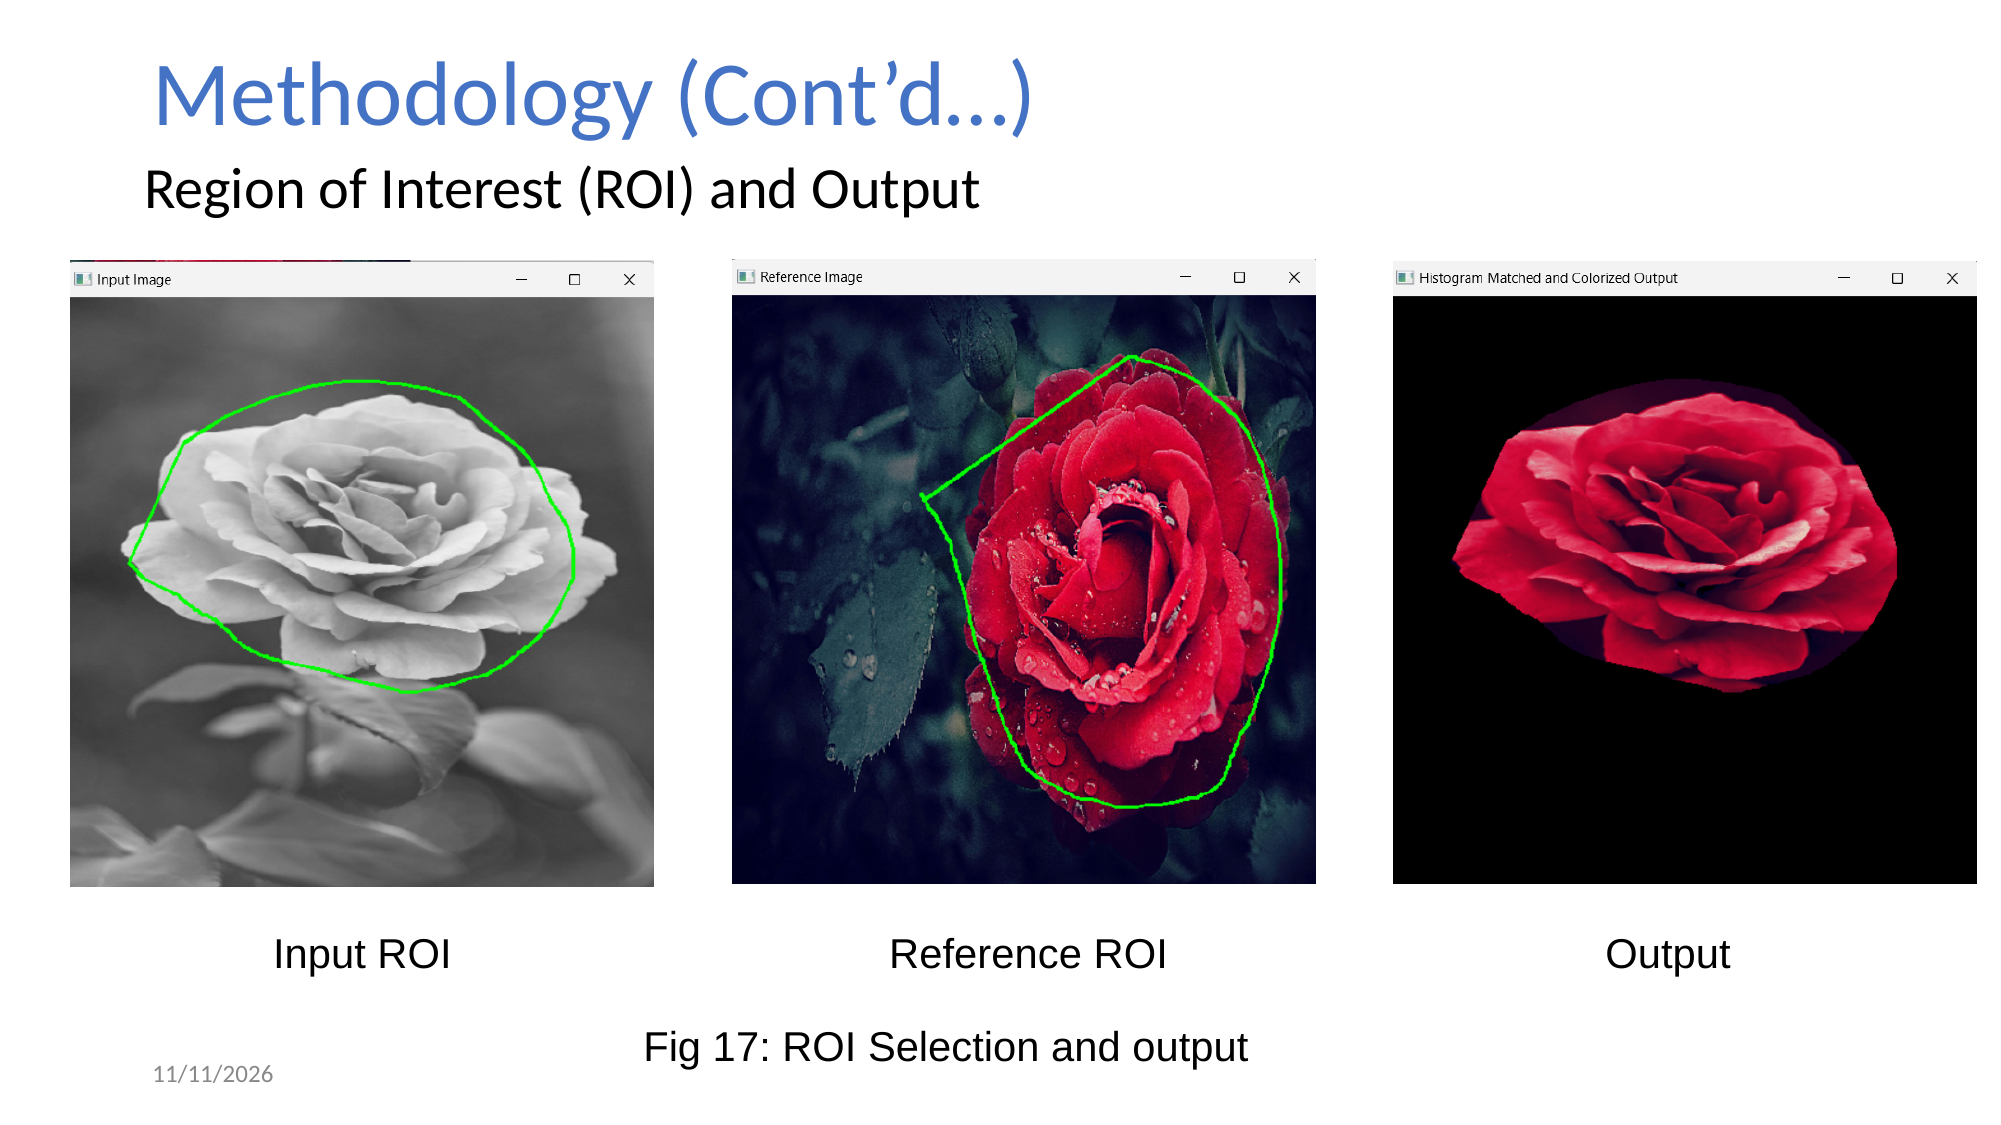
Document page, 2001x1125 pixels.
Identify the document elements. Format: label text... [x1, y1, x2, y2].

picture [731, 258, 1316, 884]
text_box Reference ROI [874, 919, 1183, 985]
list Region of Interest (ROI) and Output [110, 151, 1836, 865]
text_box Input ROI [258, 919, 467, 985]
picture [70, 259, 655, 887]
picture [1393, 261, 1978, 884]
text_box Fig 17: ROI Selection and output [628, 1012, 1264, 1078]
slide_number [137, 1042, 588, 1103]
text_box Output [1590, 919, 1746, 985]
title Methodology (Cont’d…) [137, 6, 1863, 186]
